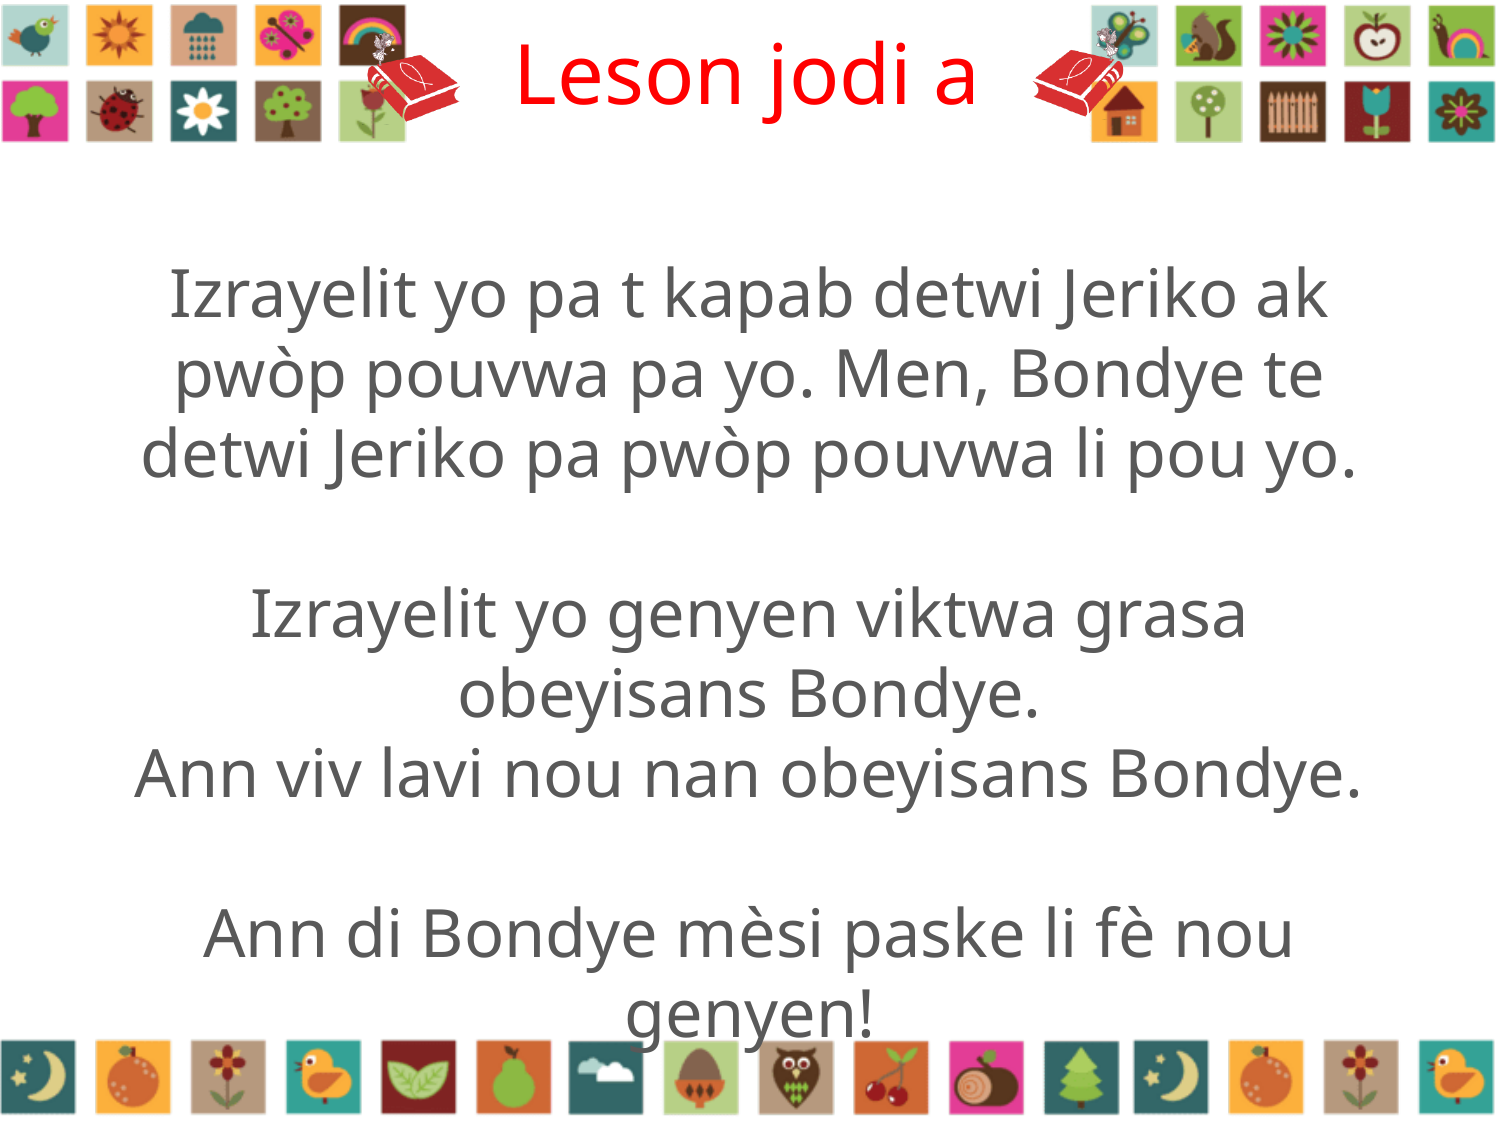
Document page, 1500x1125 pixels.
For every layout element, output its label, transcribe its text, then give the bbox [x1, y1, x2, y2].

text_box Izrayelit yo pa t kapab detwi Jeriko ak pwòp pouvwa pa yo. Men, Bondye te detwi Jeriko pa pwòp pouvwa li pou yo. Izrayelit yo genyen viktwa grasa obeyisans Bondye. Ann viv lavi nou nan obeyisans Bondye. Ann di Bondye mèsi paske li fè nou genyen! [76, 243, 1424, 1027]
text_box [0, 1028, 1500, 1118]
text_box Leson jodi a [425, 13, 1077, 129]
picture [1001, 3, 1500, 150]
picture [0, 3, 492, 150]
